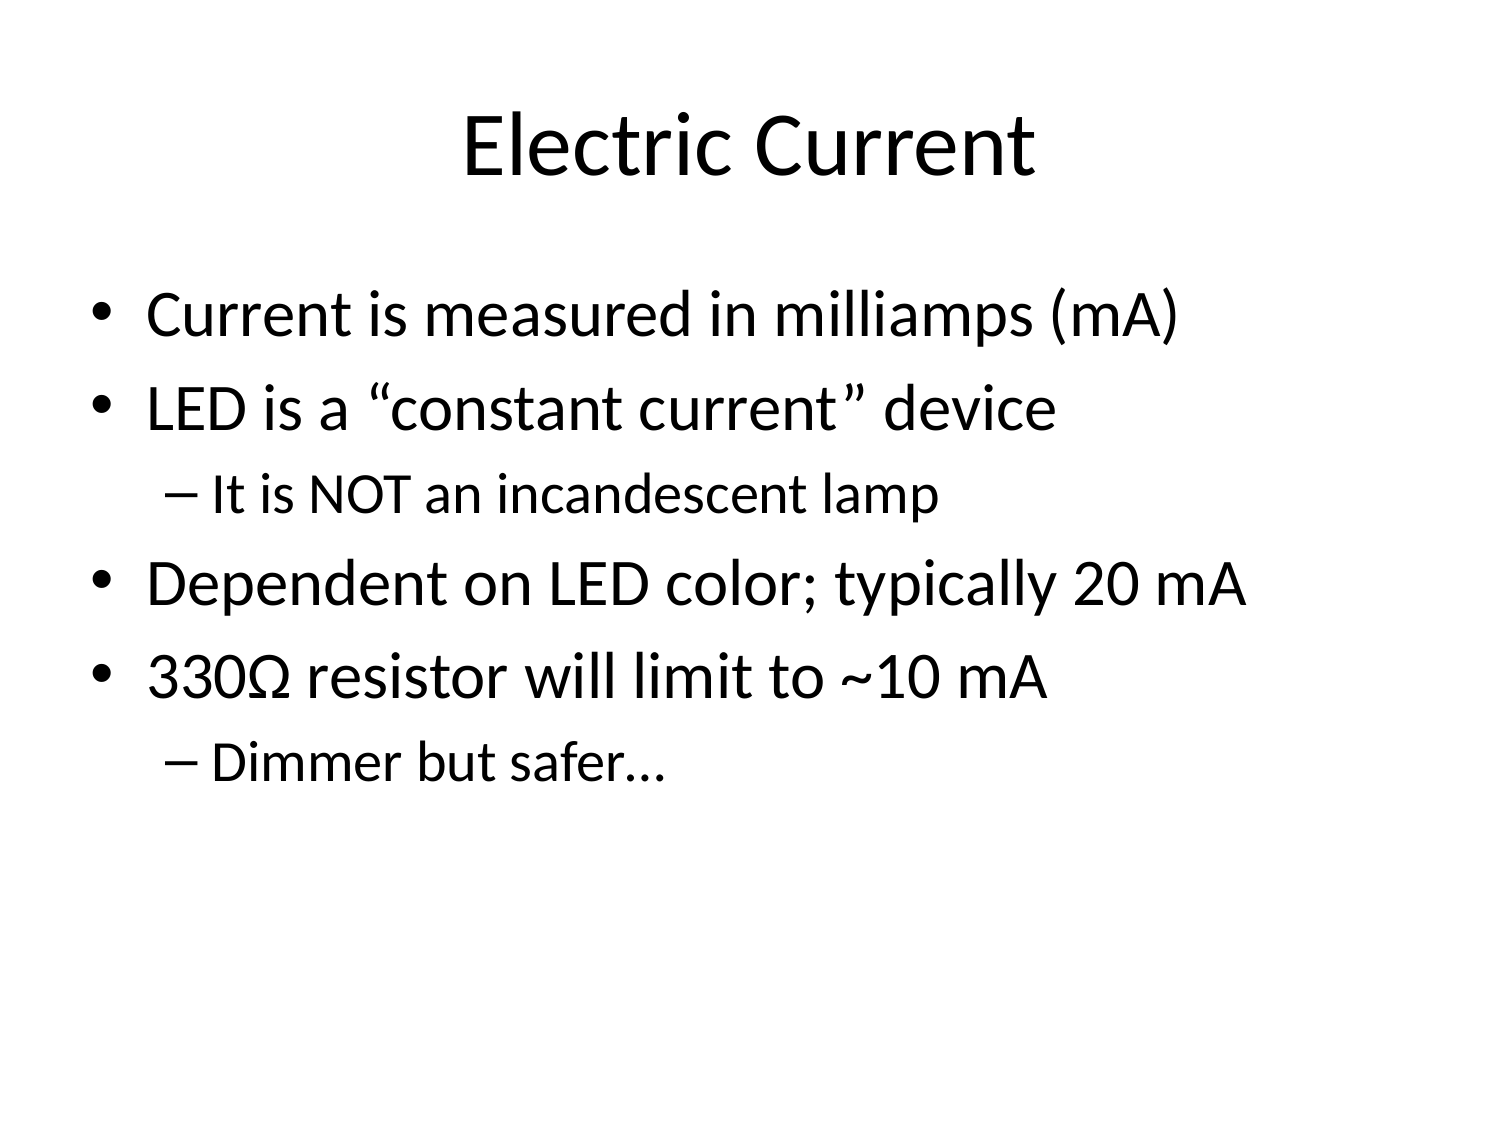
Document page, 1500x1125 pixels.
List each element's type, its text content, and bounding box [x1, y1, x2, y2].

list Current is measured in milliamps (mA) LED is a “constant current” device It is NOT an incandescent lamp Dependent on LED color; typically 20 mA 330Ω resistor will limit to ~10 mA Dimmer but safer… [75, 262, 1425, 1005]
title Electric Current [75, 45, 1425, 233]
